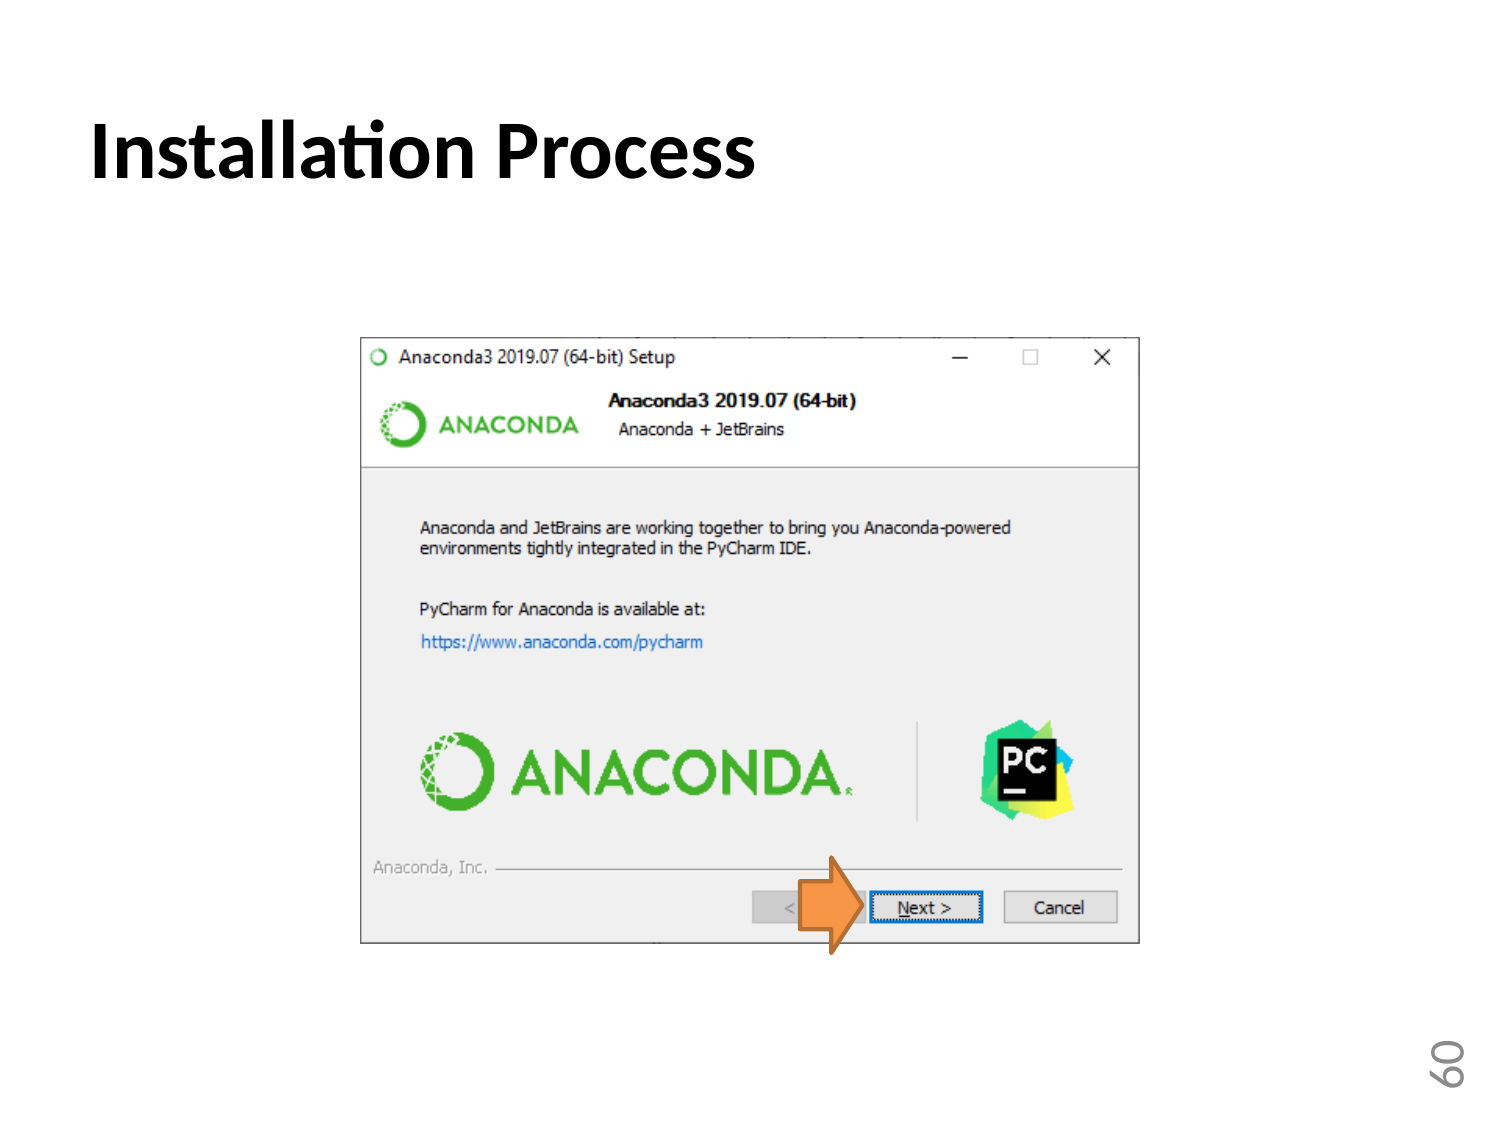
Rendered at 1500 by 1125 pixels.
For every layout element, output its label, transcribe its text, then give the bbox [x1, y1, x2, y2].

slide_number 60 [1412, 1025, 1475, 1125]
picture [359, 337, 1141, 944]
text_box Installation Process [74, 87, 1438, 203]
